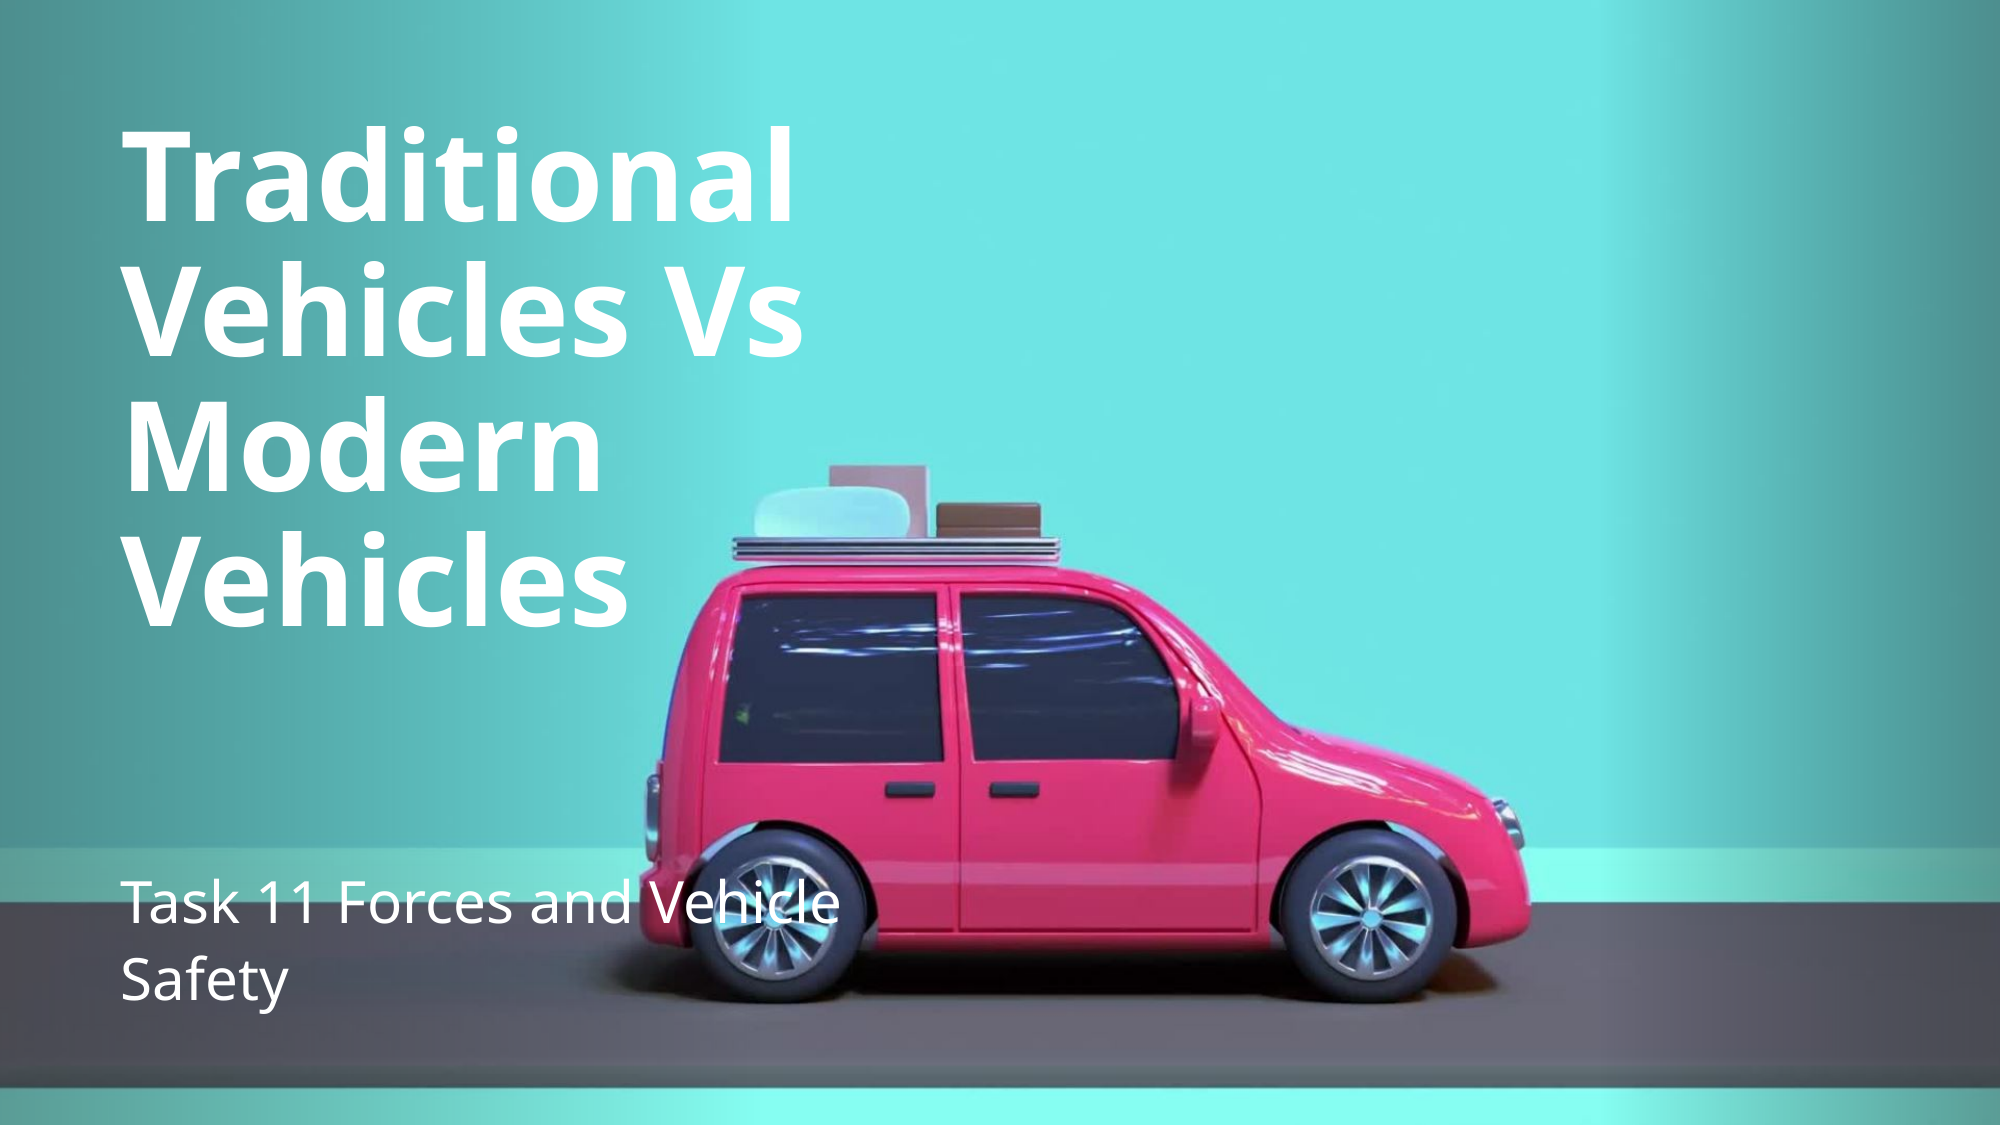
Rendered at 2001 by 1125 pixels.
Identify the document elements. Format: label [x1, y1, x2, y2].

text_box [0, 0, 2000, 1125]
